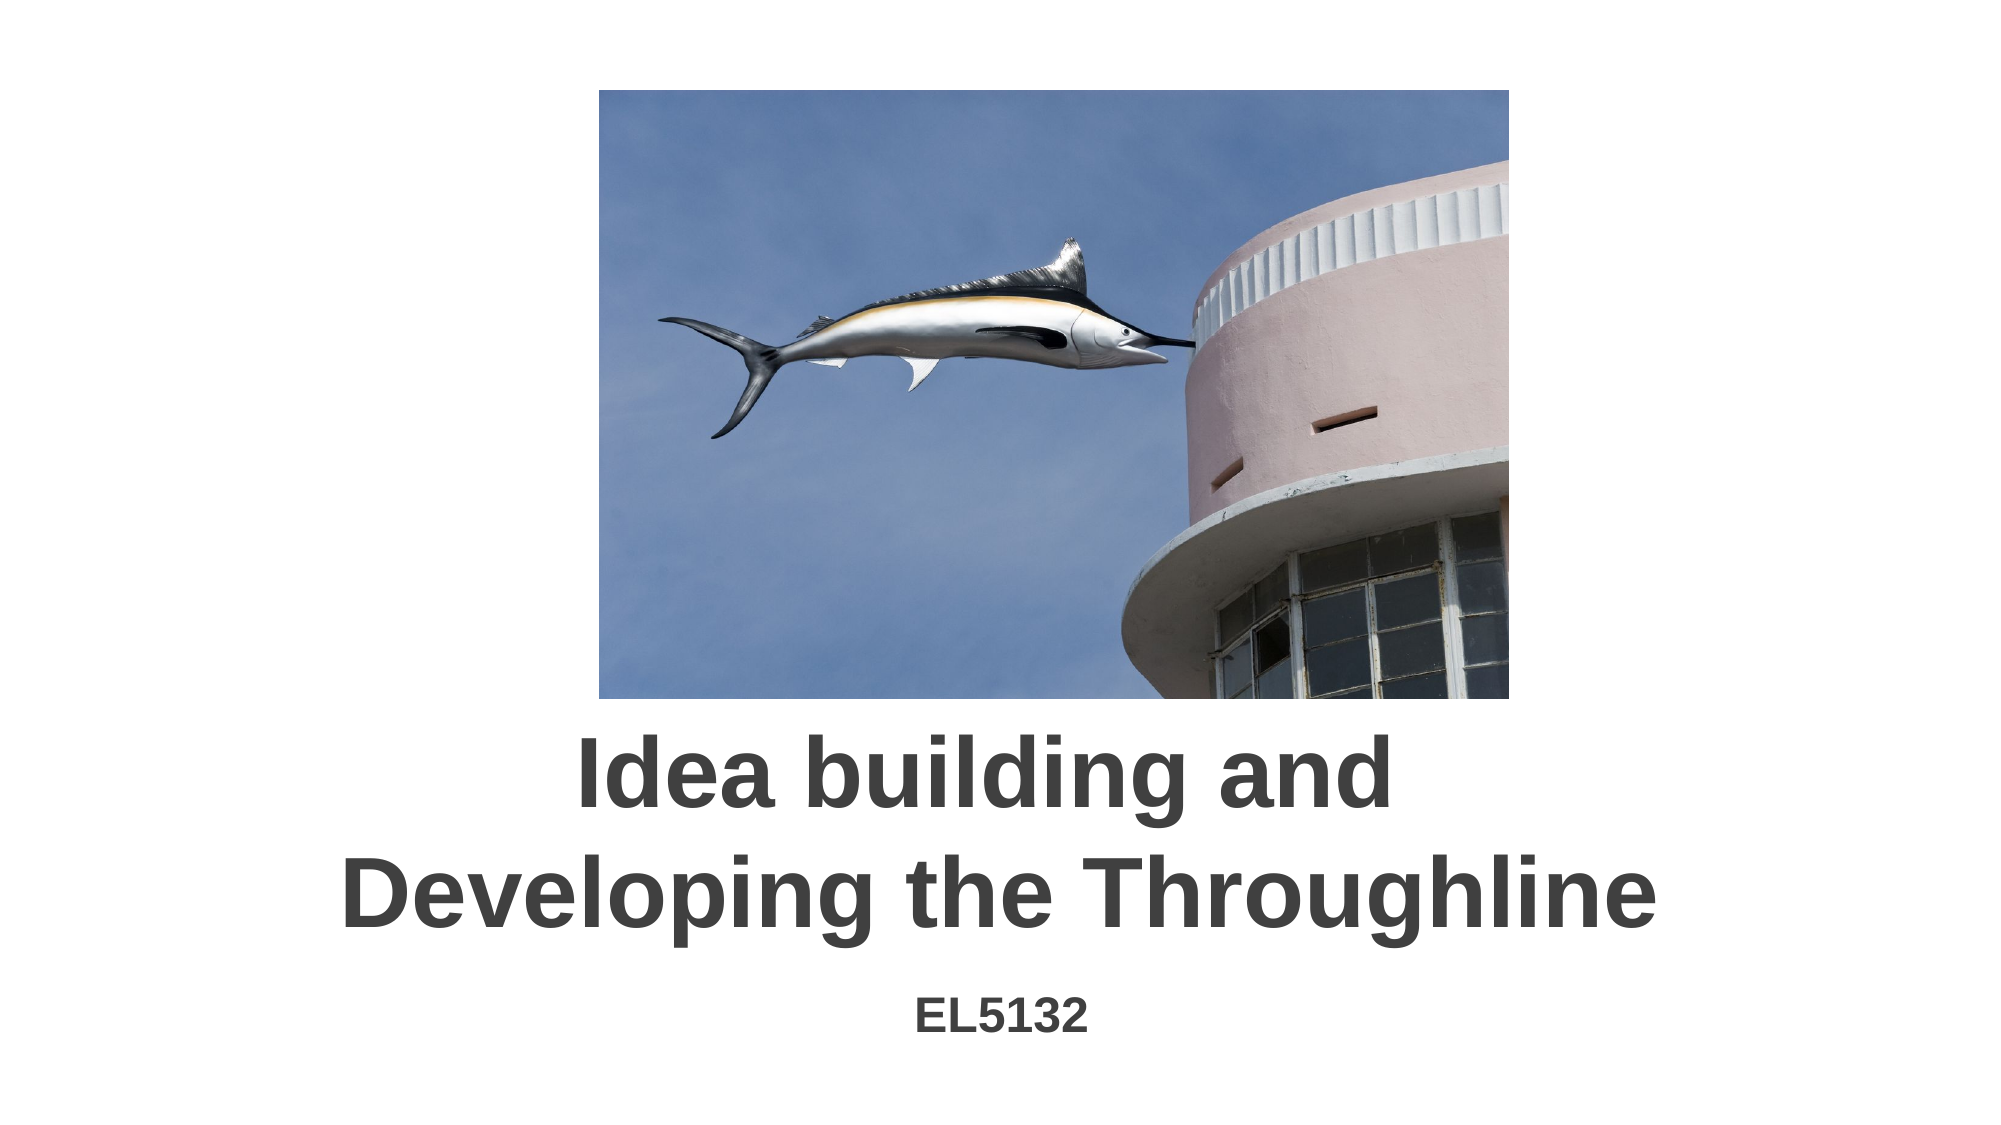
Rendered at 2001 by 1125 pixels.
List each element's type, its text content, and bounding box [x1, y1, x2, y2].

list EL5132 [0, 995, 2000, 1090]
picture [599, 90, 1509, 700]
title Idea building and Developing the Throughline [0, 768, 2000, 887]
